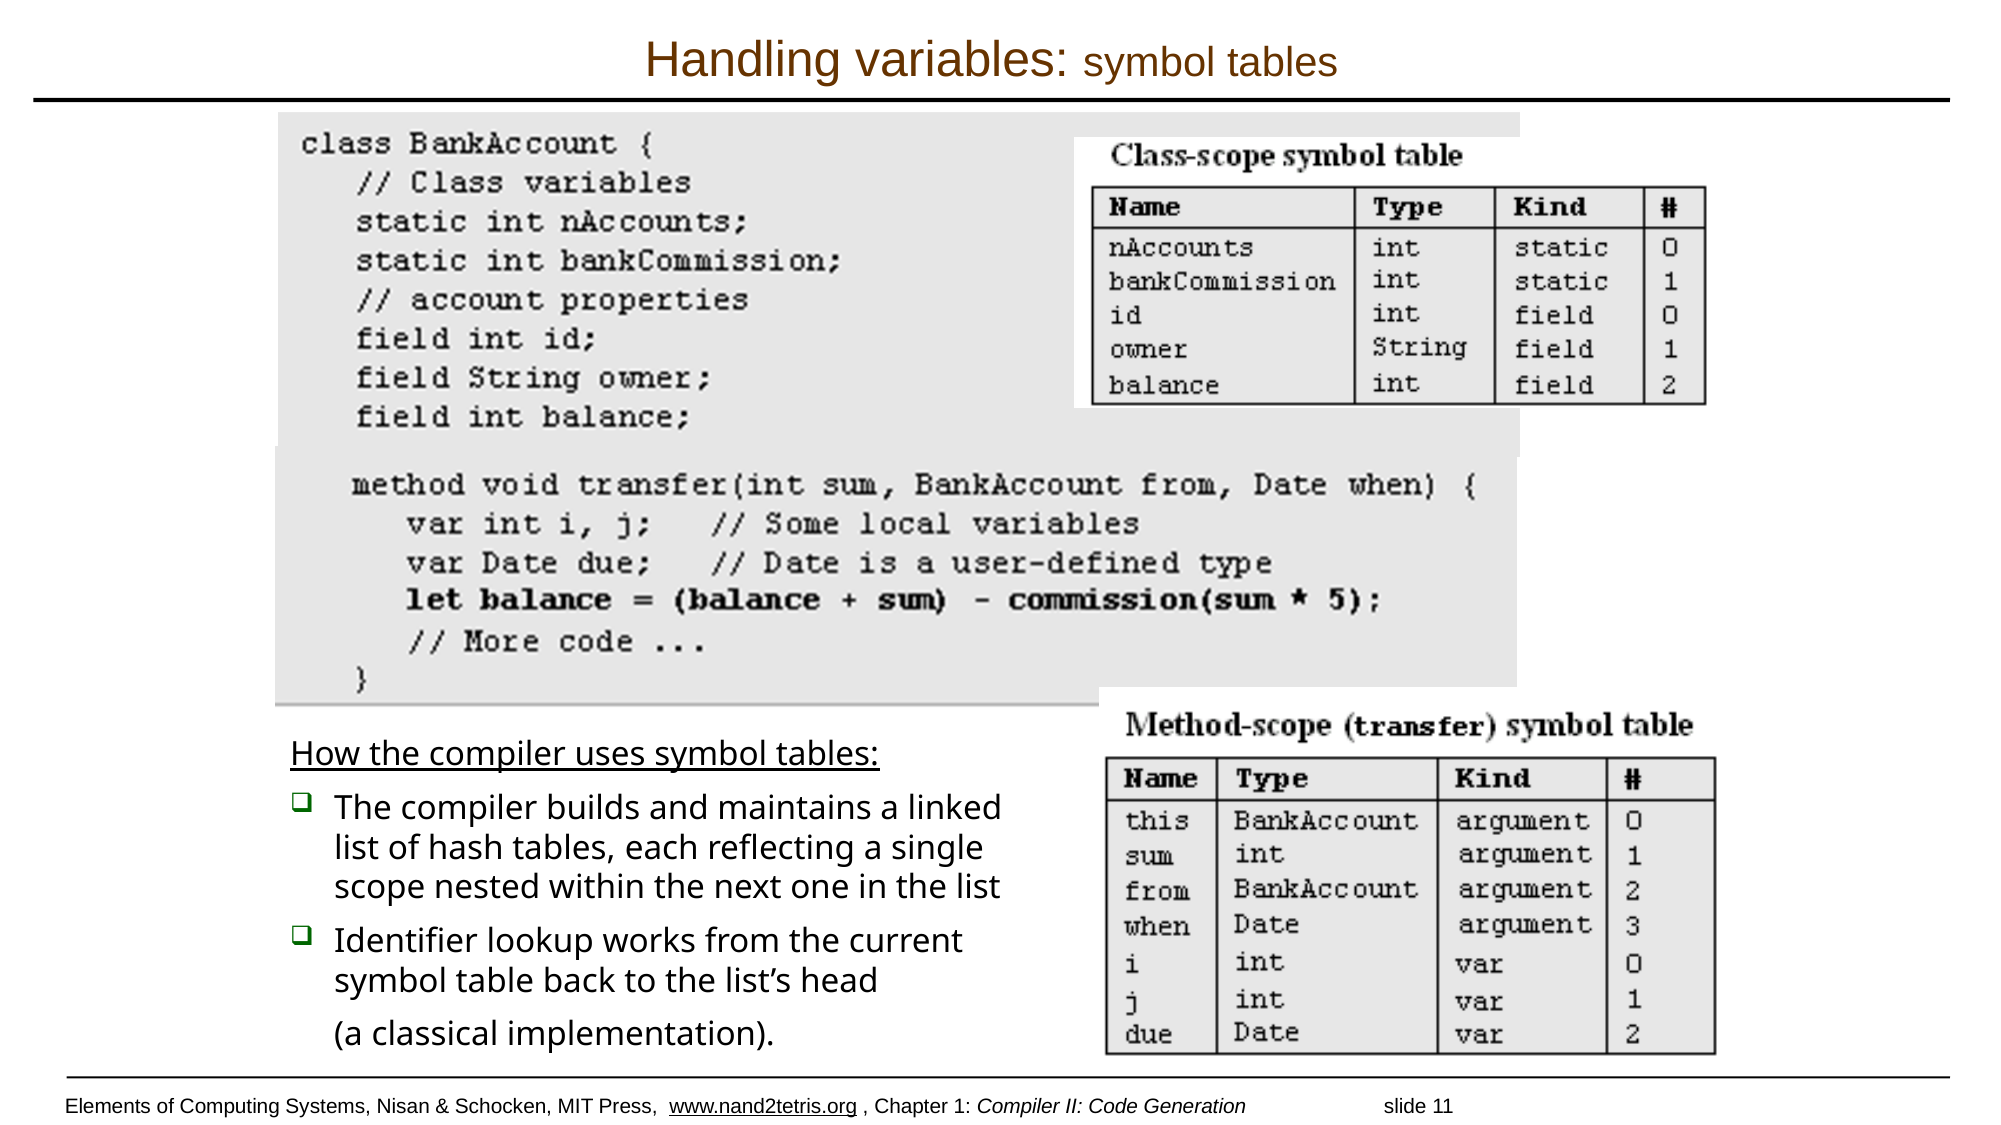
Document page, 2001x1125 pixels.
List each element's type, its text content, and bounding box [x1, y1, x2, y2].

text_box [274, 112, 1520, 716]
picture [1074, 137, 1725, 409]
text_box How the compiler uses symbol tables: The compiler builds and maintains a linked list of hash tables, each reflecting a single scope nested within the next one in the list Identifier lookup works from the current symbol table back to the list’s head (a classical implementation). [274, 725, 1071, 1075]
picture [1099, 687, 1738, 1059]
title Handling variables: symbol tables [33, 12, 1950, 100]
